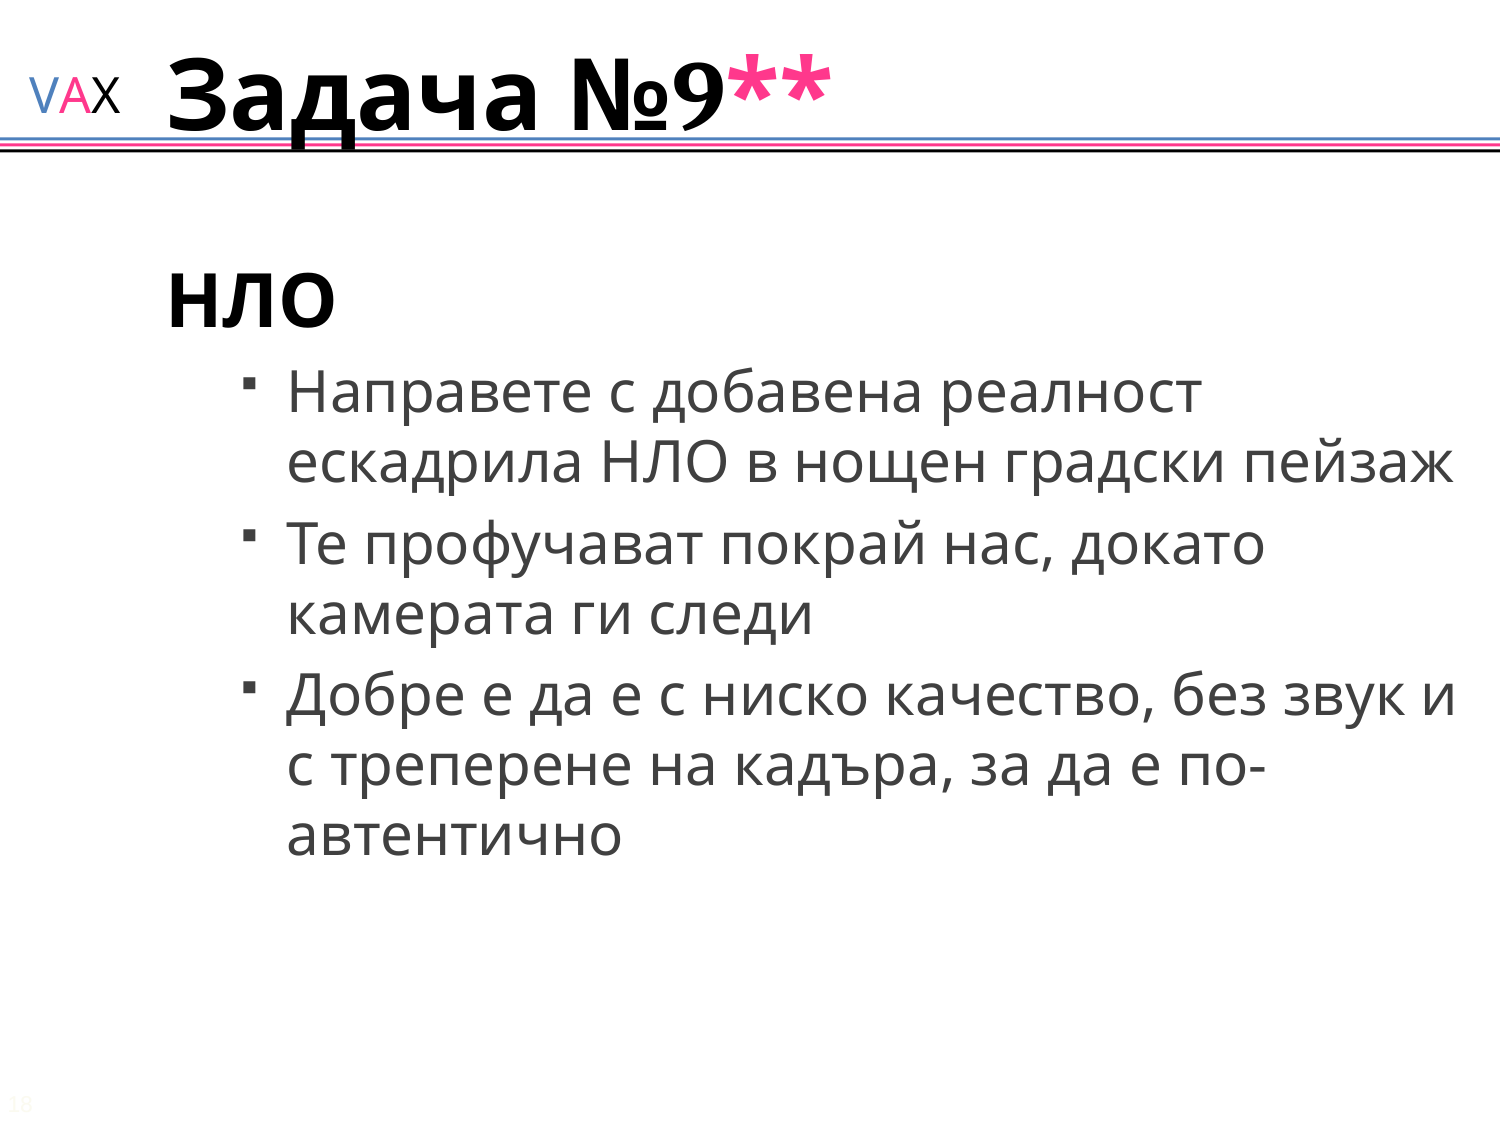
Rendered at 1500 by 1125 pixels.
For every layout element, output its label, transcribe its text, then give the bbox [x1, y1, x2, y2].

list НЛО Направете с добавена реалност ескадрила НЛО в нощен градски пейзаж Те профучават покрай нас, докато камерата ги следи Добре е да е с ниско качество, без звук и с треперене на кадъра, за да е по-автентично [150, 200, 1488, 1113]
title Задача №9** [0, 37, 1500, 144]
